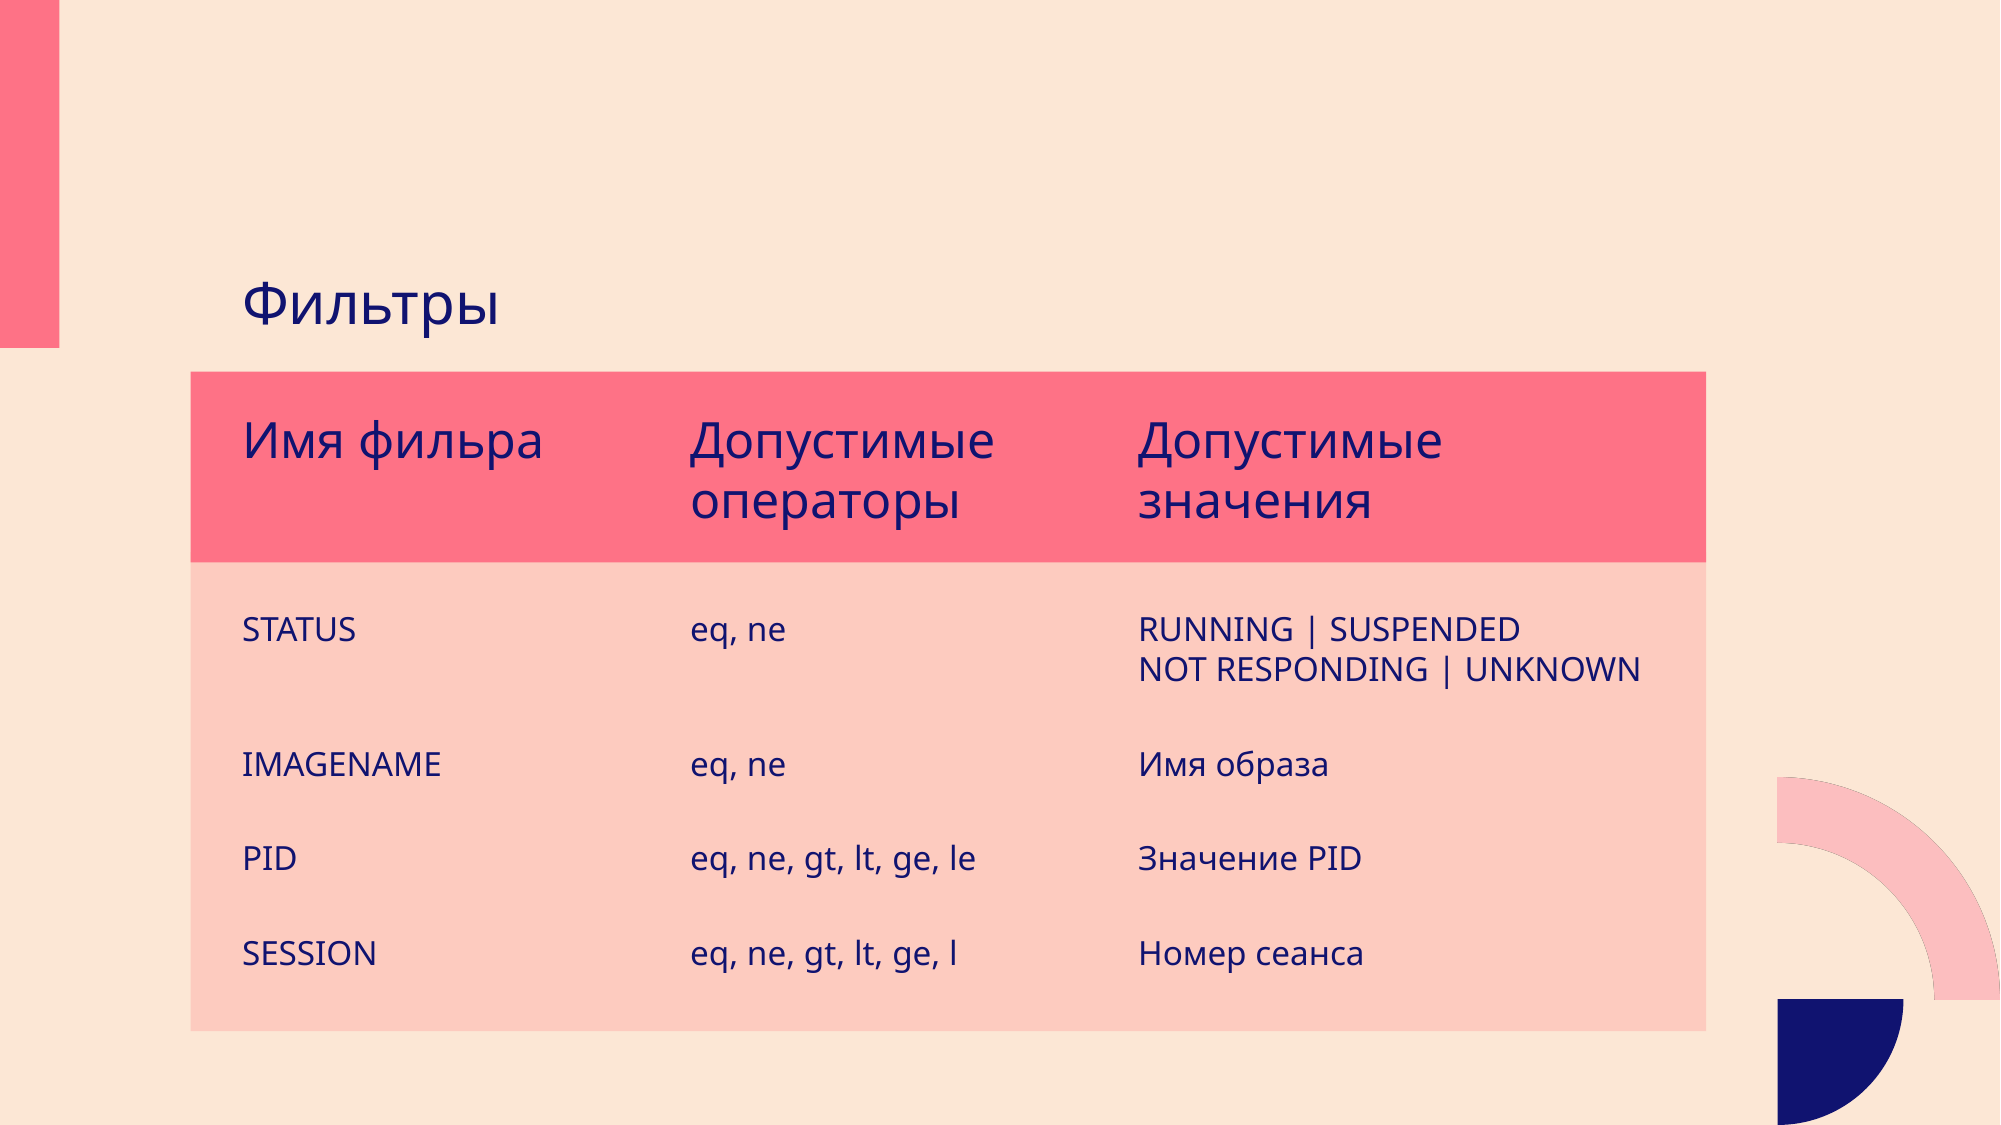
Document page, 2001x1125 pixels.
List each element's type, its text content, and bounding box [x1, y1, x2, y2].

text_box Допустимые операторы [675, 401, 1060, 536]
text_box STATUS [227, 600, 652, 656]
text_box Имя образа [1123, 736, 1700, 791]
text_box IMAGENAME [227, 736, 652, 791]
text_box Допустимые значения [1123, 401, 1508, 536]
text_box eq, ne [675, 600, 1060, 656]
text_box [190, 563, 1707, 1032]
text_box Имя фильра [227, 401, 612, 476]
text_box eq, ne [675, 736, 1060, 791]
picture [1777, 777, 2000, 1000]
text_box SESSION [227, 924, 652, 979]
text_box RUNNING | SUSPENDED NOT RESPONDING | UNKNOWN [1123, 600, 1700, 696]
text_box [190, 371, 1707, 563]
text_box Значение PID [1123, 830, 1700, 885]
text_box eq, ne, gt, lt, ge, le [675, 830, 1060, 885]
text_box PID [227, 830, 652, 885]
text_box Фильтры [227, 258, 1707, 344]
text_box eq, ne, gt, lt, ge, l [675, 924, 1060, 979]
text_box Номер сеанса [1123, 924, 1700, 979]
